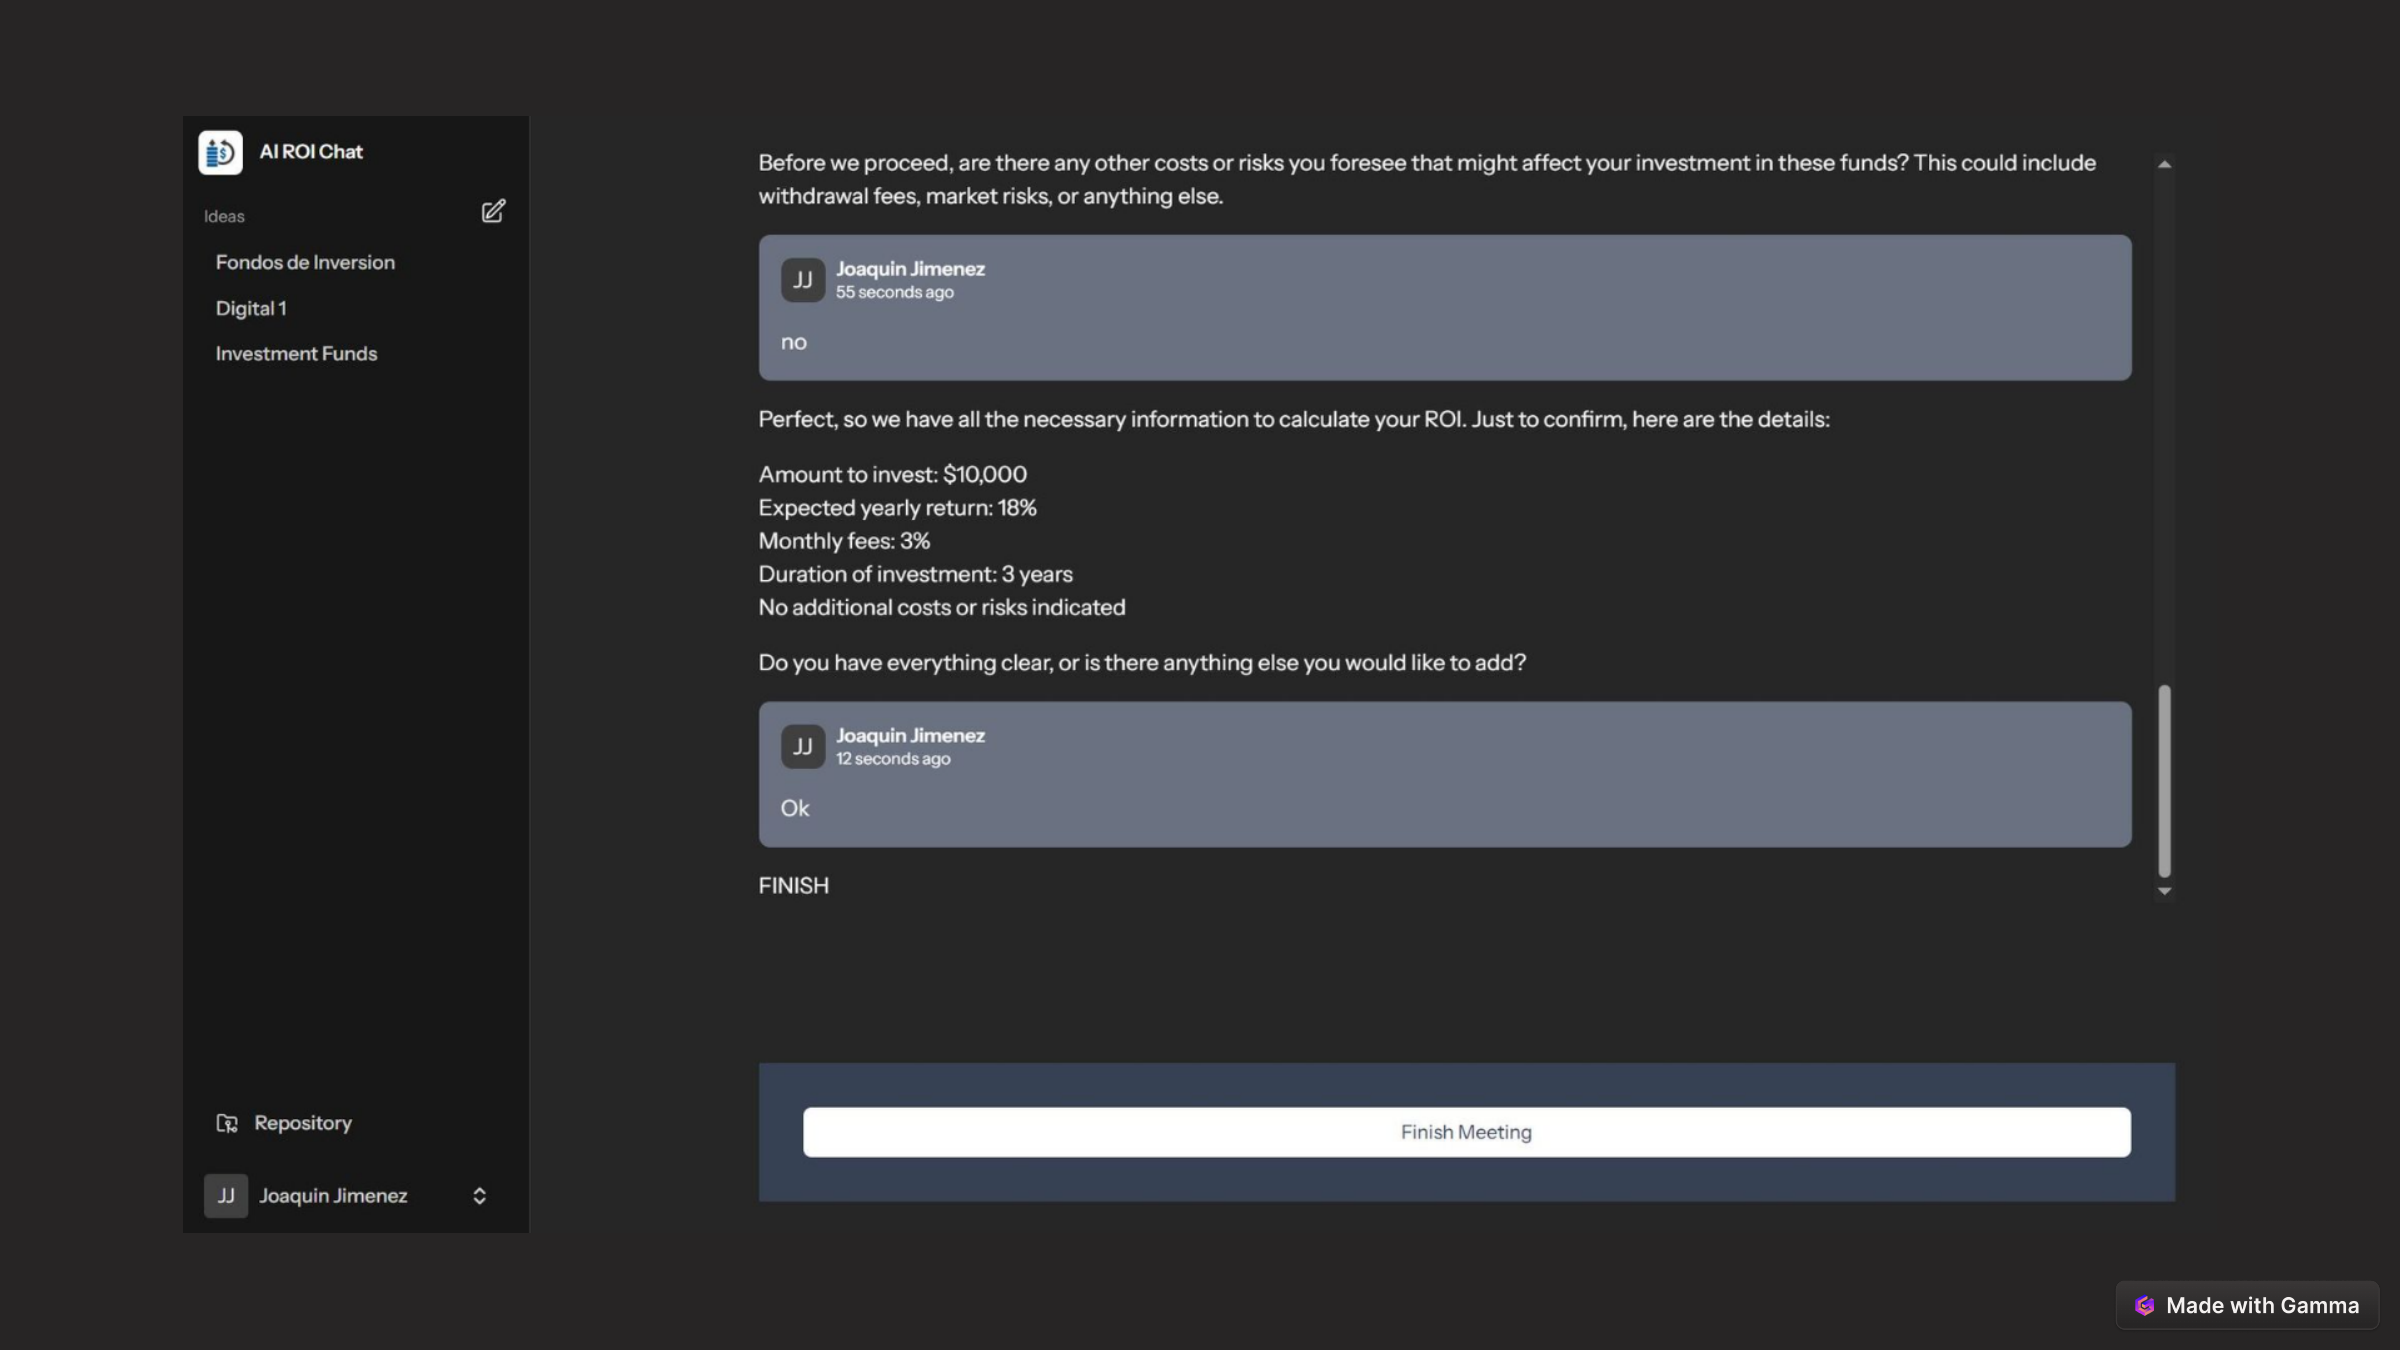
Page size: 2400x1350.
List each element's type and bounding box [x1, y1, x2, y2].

picture [2106, 1271, 2389, 1339]
picture [183, 116, 2217, 1233]
